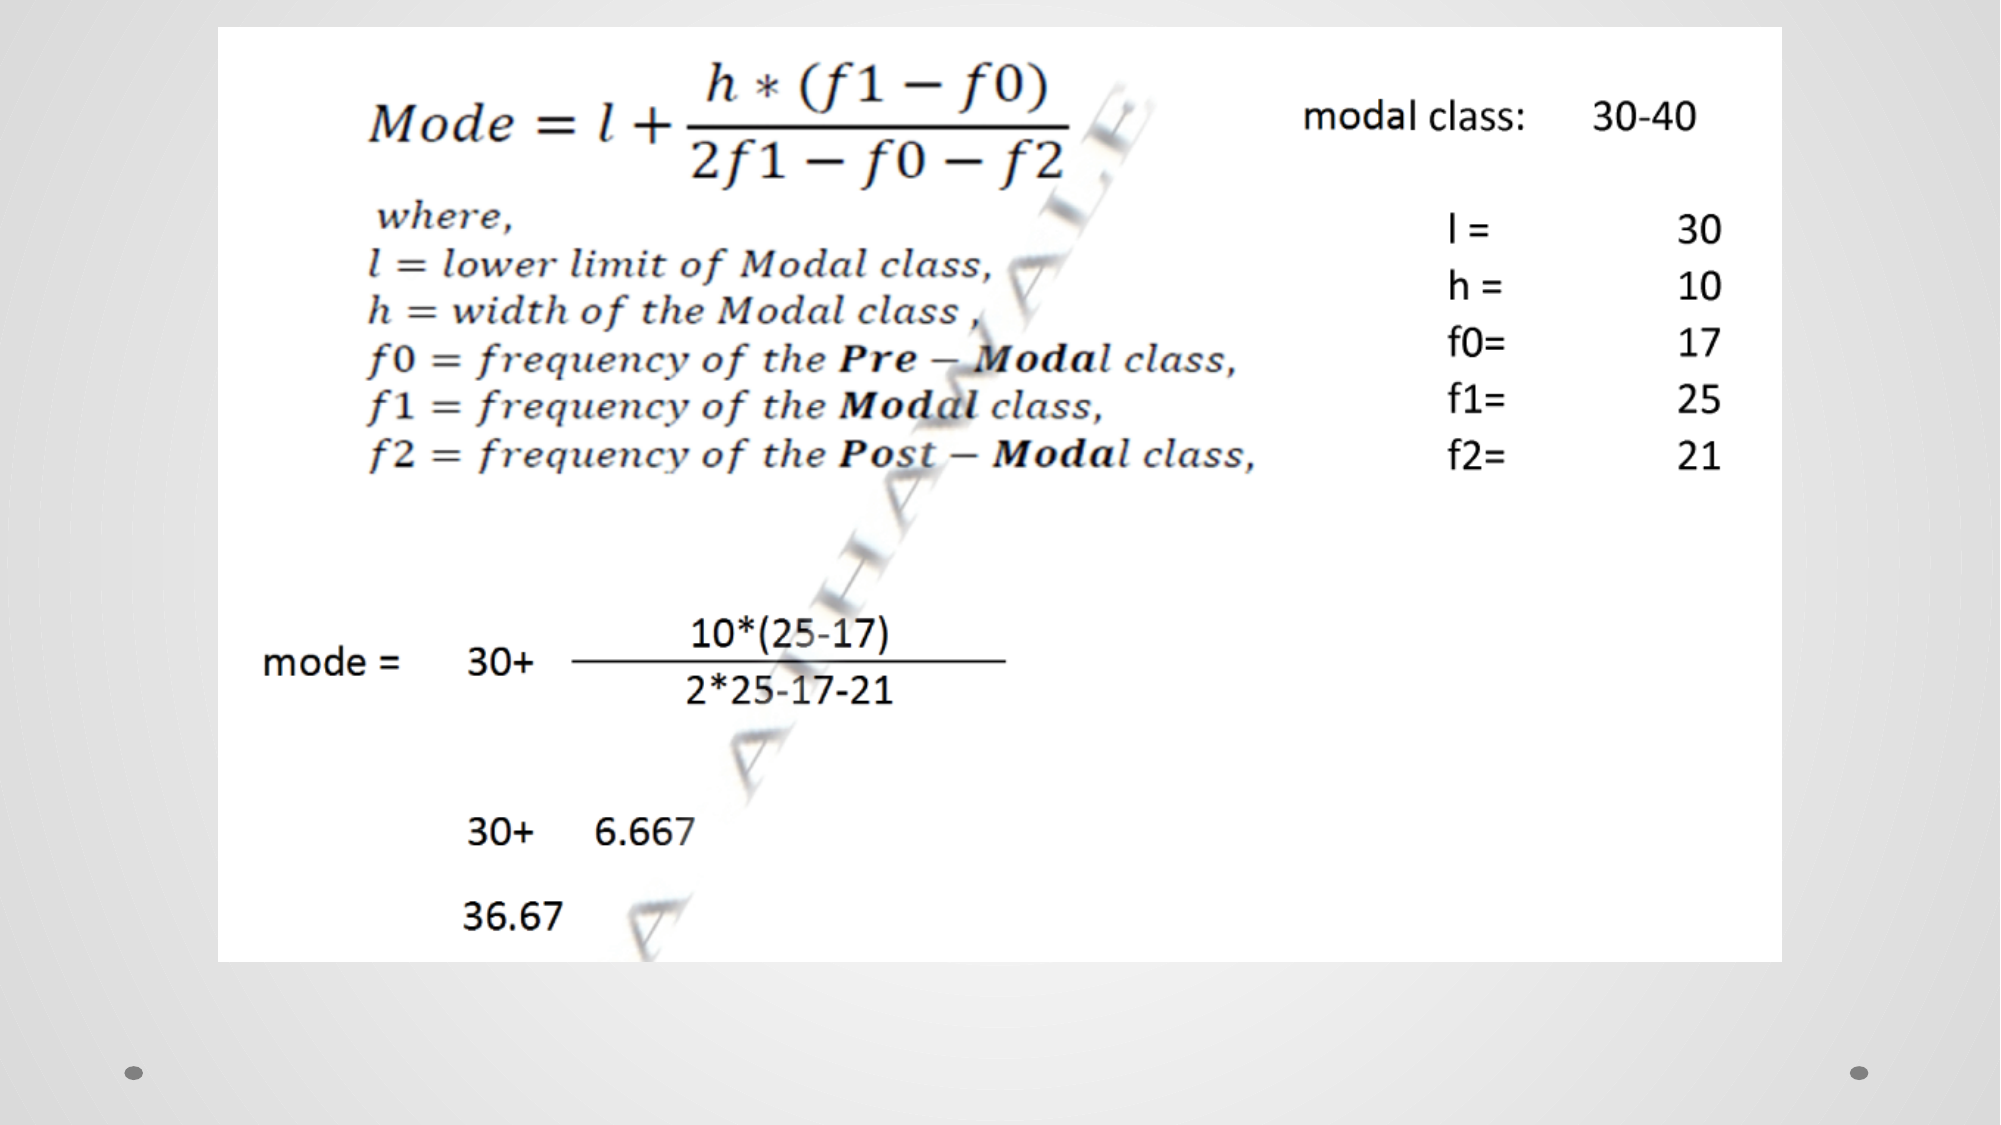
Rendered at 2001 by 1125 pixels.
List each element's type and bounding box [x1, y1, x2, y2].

picture [217, 27, 1783, 962]
